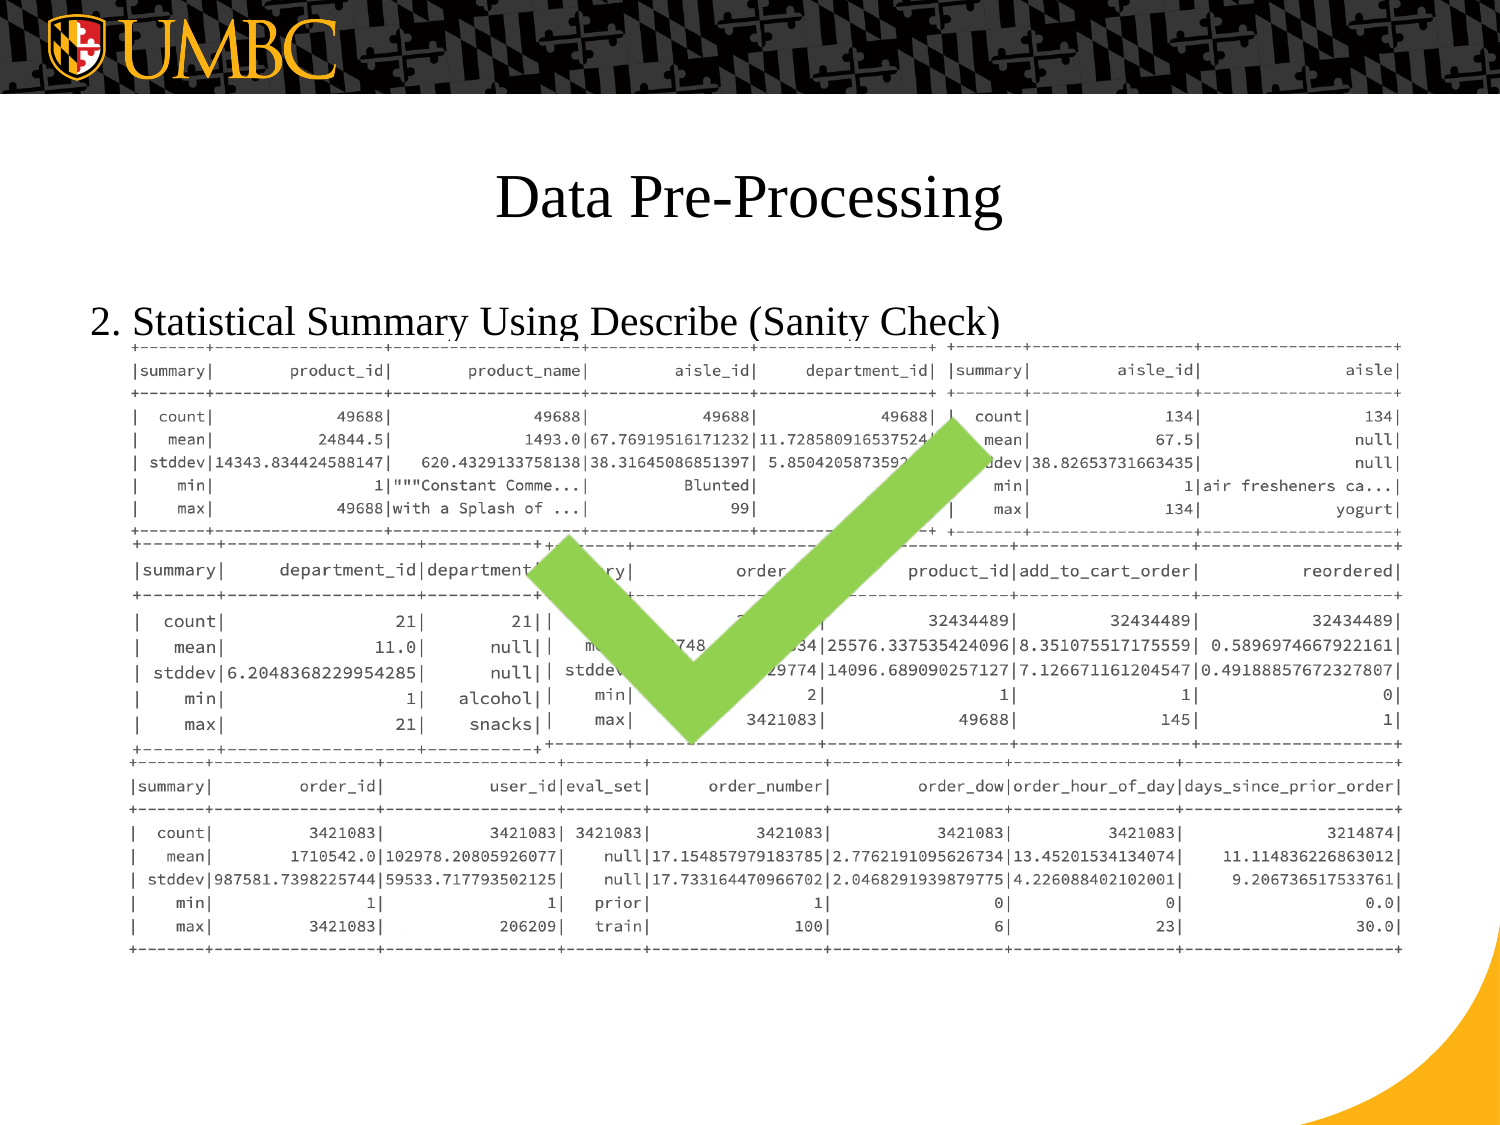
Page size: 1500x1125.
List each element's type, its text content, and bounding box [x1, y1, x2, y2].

picture [0, 0, 1500, 94]
text_box 2. Statistical Summary Using Describe (Sanity Check) [74, 286, 1032, 352]
picture [128, 337, 1500, 1125]
title Data Pre-Processing [75, 98, 1425, 287]
